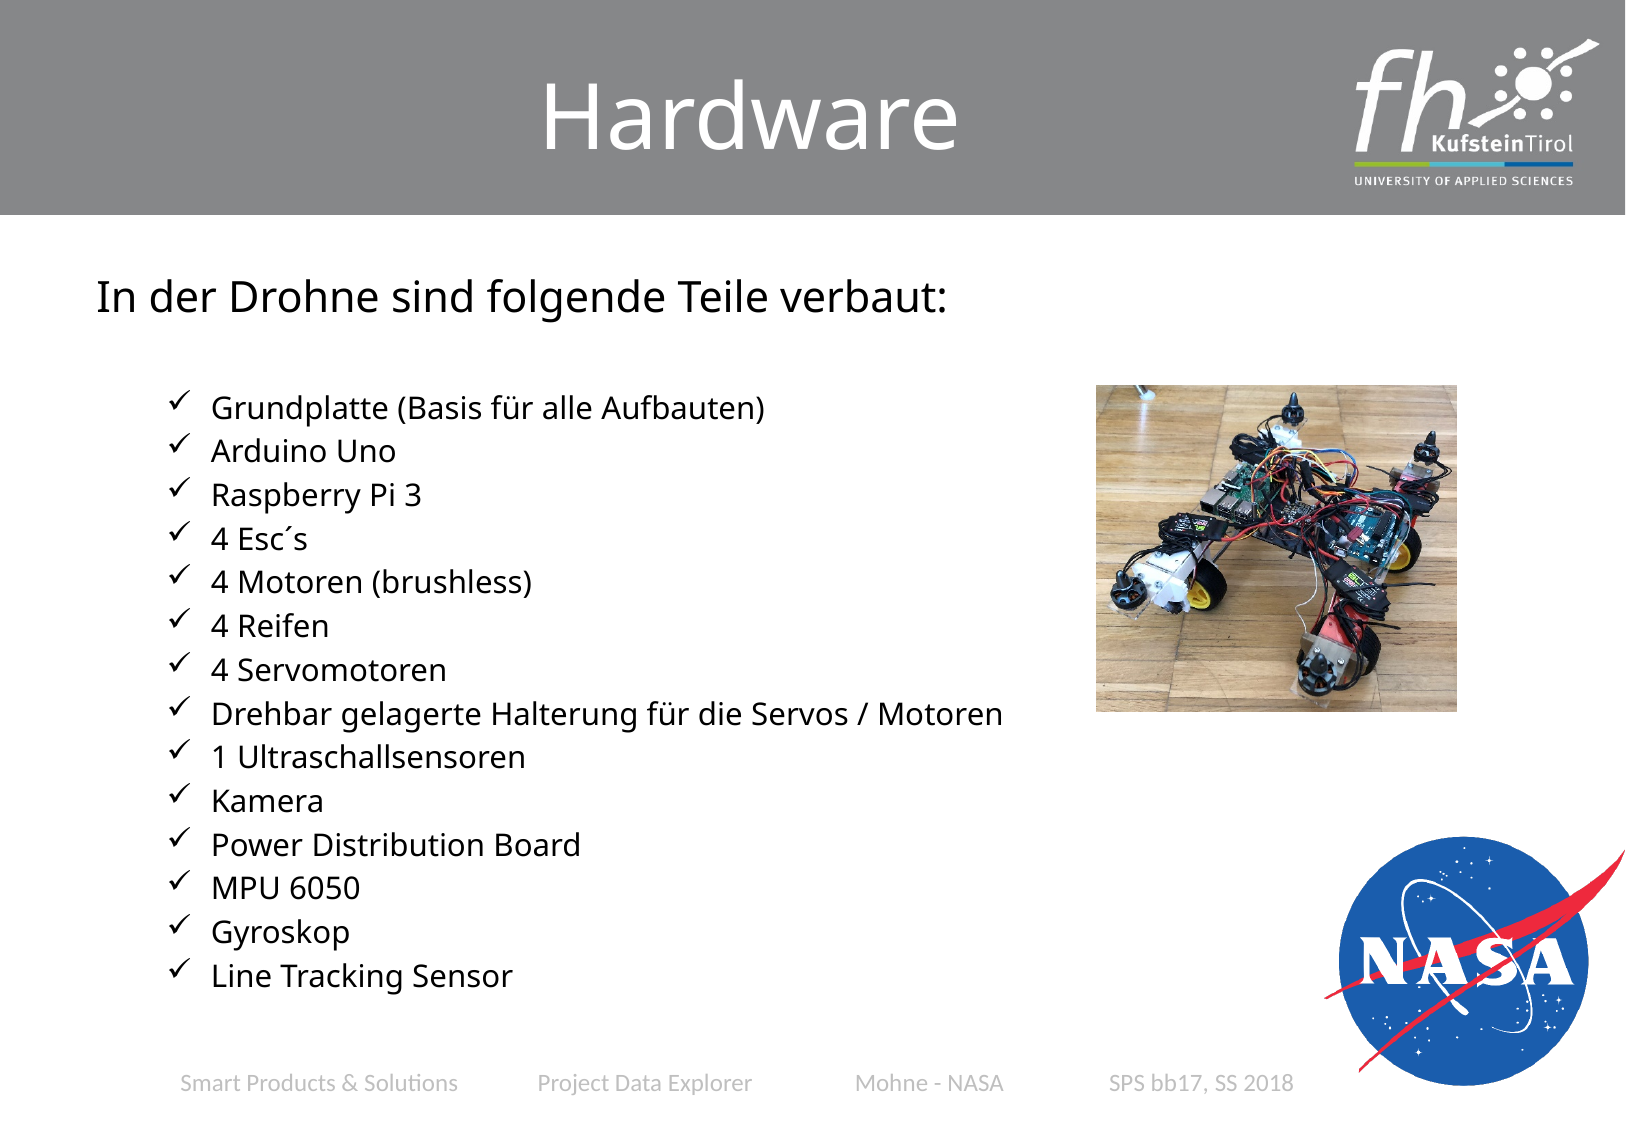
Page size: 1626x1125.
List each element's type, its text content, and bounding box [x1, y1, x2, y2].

picture [1320, 833, 1625, 1088]
list In der Drohne sind folgende Teile verbaut: Grundplatte (Basis für alle Aufbauten) Arduino Uno Raspberry Pi 3 4 Esc´s 4 Motoren (brushless) 4 Reifen 4 Servomotoren Drehbar gelagerte Halterung für die Servos / Motoren 1 Ultraschallsensoren Kamera Power Distribution Board MPU 6050 Gyroskop Line Tracking Sensor [81, 262, 1544, 1005]
text_box Smart Products & Solutions Project Data Explorer Mohne - NASA SPS bb17, SS 2018 [165, 1058, 1335, 1104]
picture [1095, 385, 1457, 712]
title Hardware [19, 19, 1482, 207]
picture [0, 0, 1626, 215]
